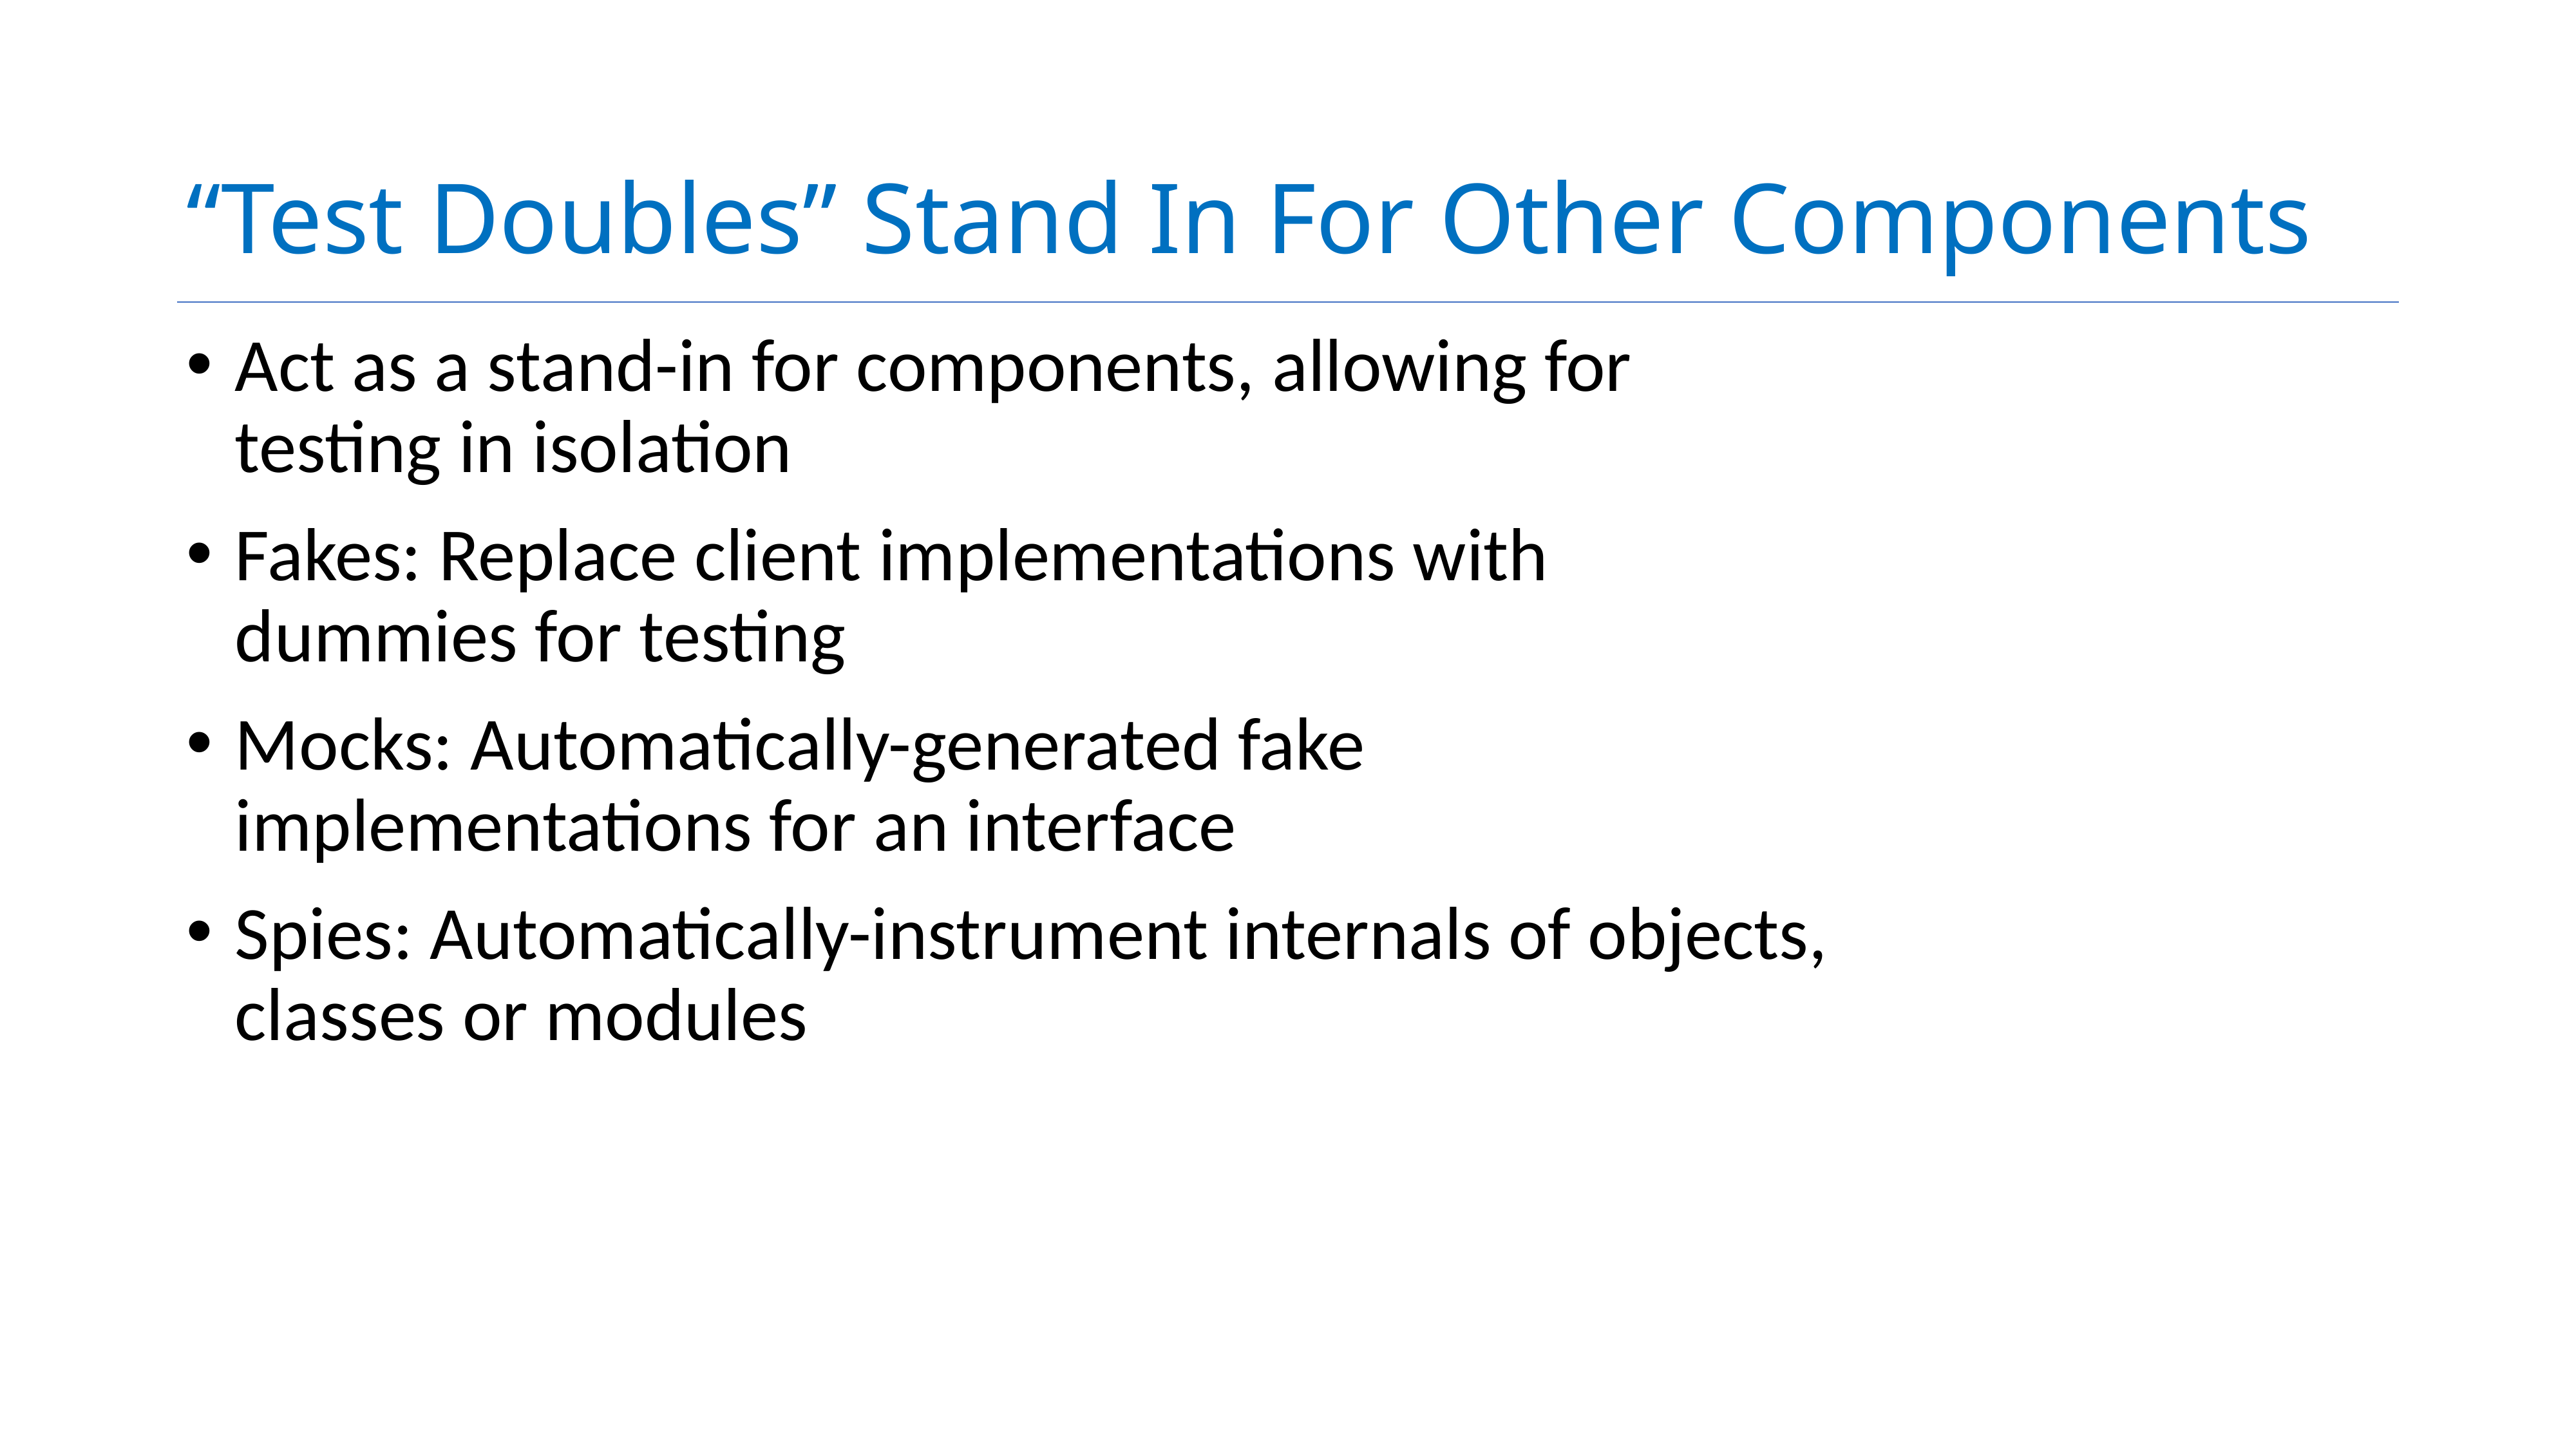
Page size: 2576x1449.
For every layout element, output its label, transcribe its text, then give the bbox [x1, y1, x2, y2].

list Act as a stand-in for components, allowing for testing in isolation Fakes: Replace client implementations with dummies for testing Mocks: Automatically-generated fake implementations for an interface Spies: Automatically-instrument internals of objects, classes or modules [176, 316, 1845, 1238]
title “Test Doubles” Stand In For Other Components [176, 3, 2400, 285]
